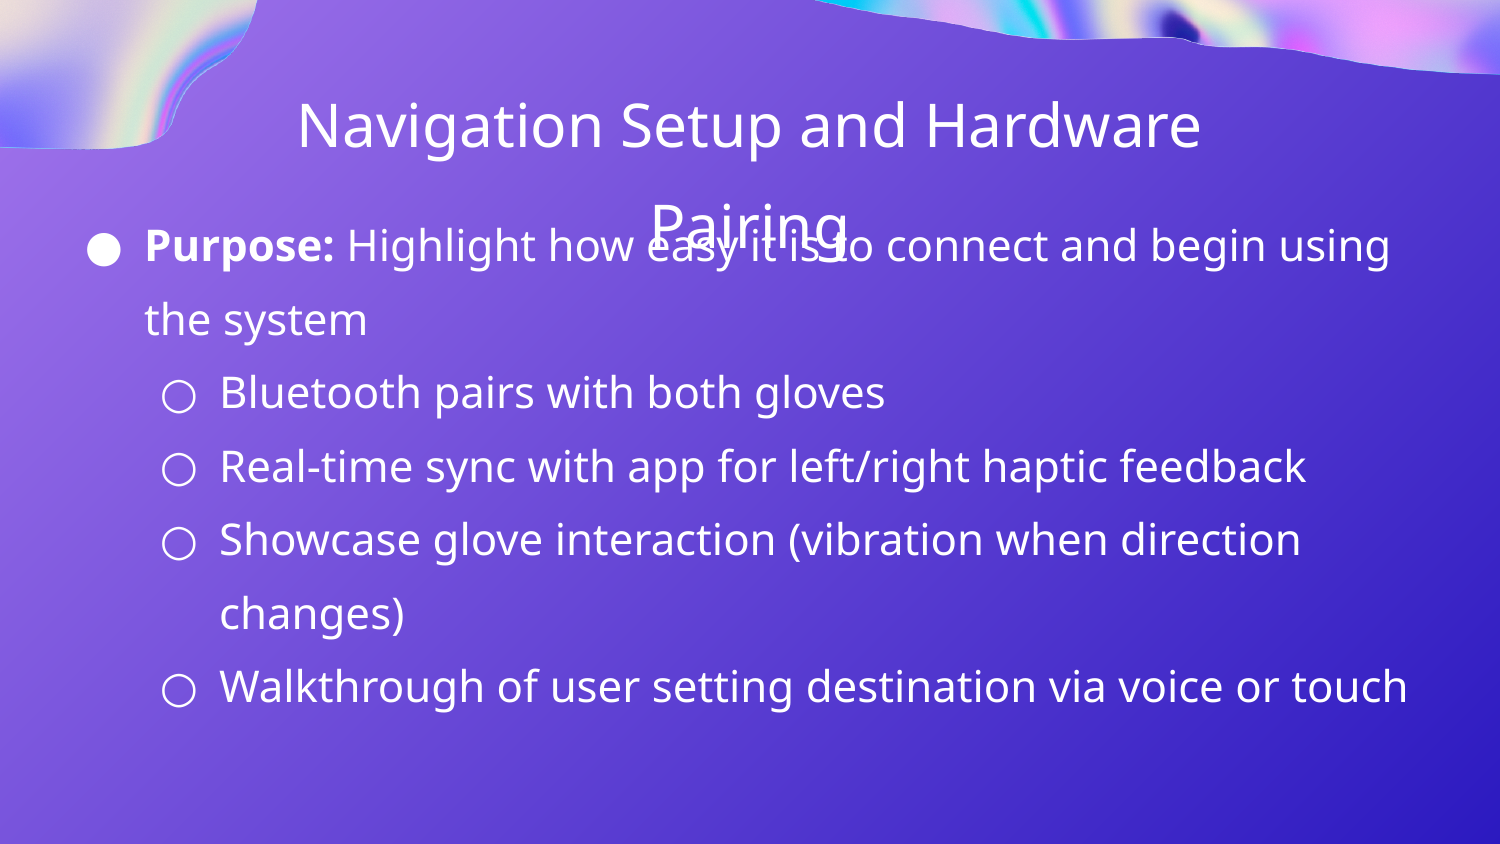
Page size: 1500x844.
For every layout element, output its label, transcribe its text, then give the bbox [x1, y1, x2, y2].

text_box Navigation Setup and Hardware Pairing [208, 58, 1292, 261]
text_box Purpose: Highlight how easy it is to connect and begin using the system Bluetooth pairs with both gloves Real-time sync with app for left/right haptic feedback Showcase glove interaction (vibration when direction changes) Walkthrough of user setting destination via voice or touch [69, 197, 1431, 802]
text_box [750, 0, 1500, 77]
text_box [0, 0, 290, 150]
